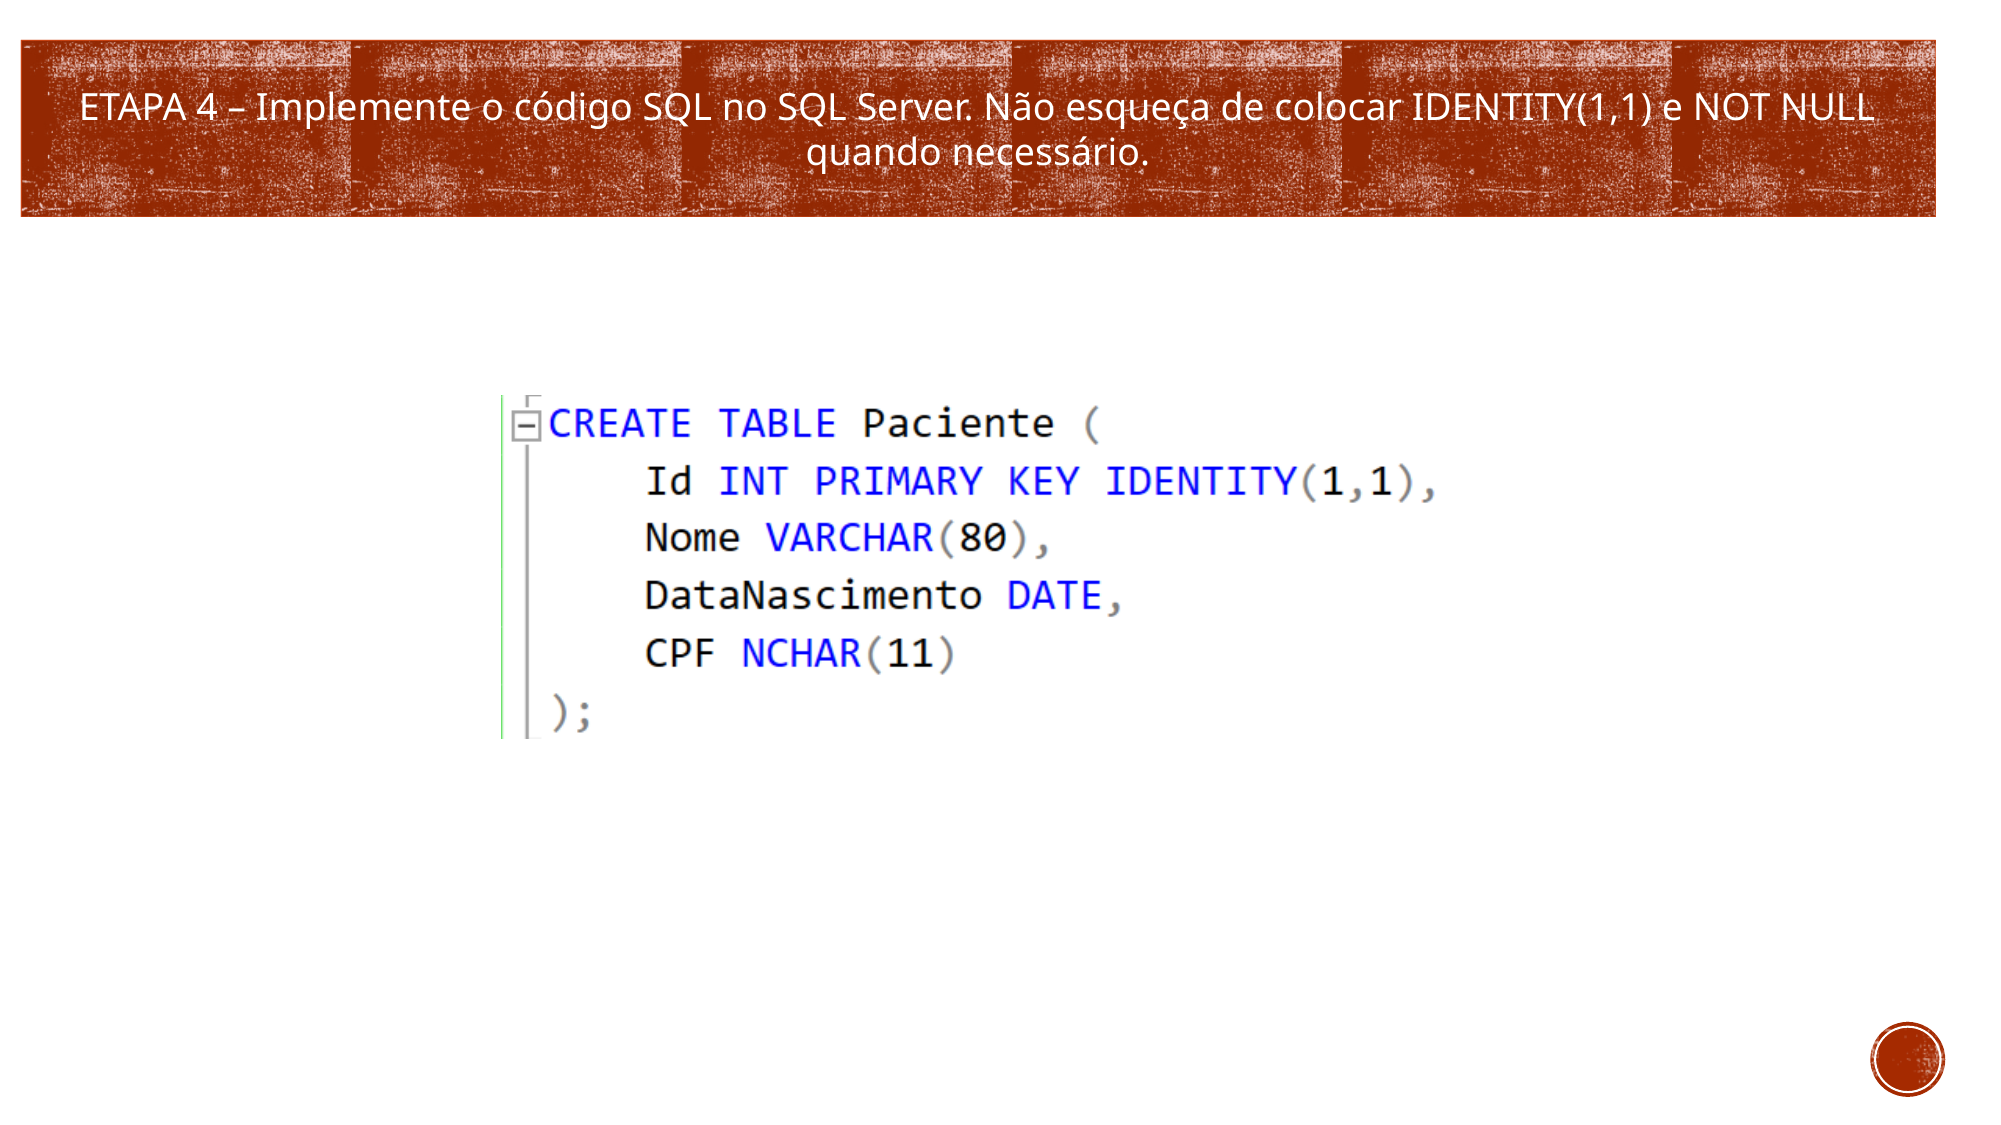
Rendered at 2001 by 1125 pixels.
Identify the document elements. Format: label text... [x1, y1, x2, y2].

text_box ETAPA 4 – Implemente o código SQL no SQL Server. Não esqueça de colocar IDENTITY(1,1) e NOT NULL quando necessário. [21, 40, 1935, 217]
picture [501, 395, 1533, 739]
